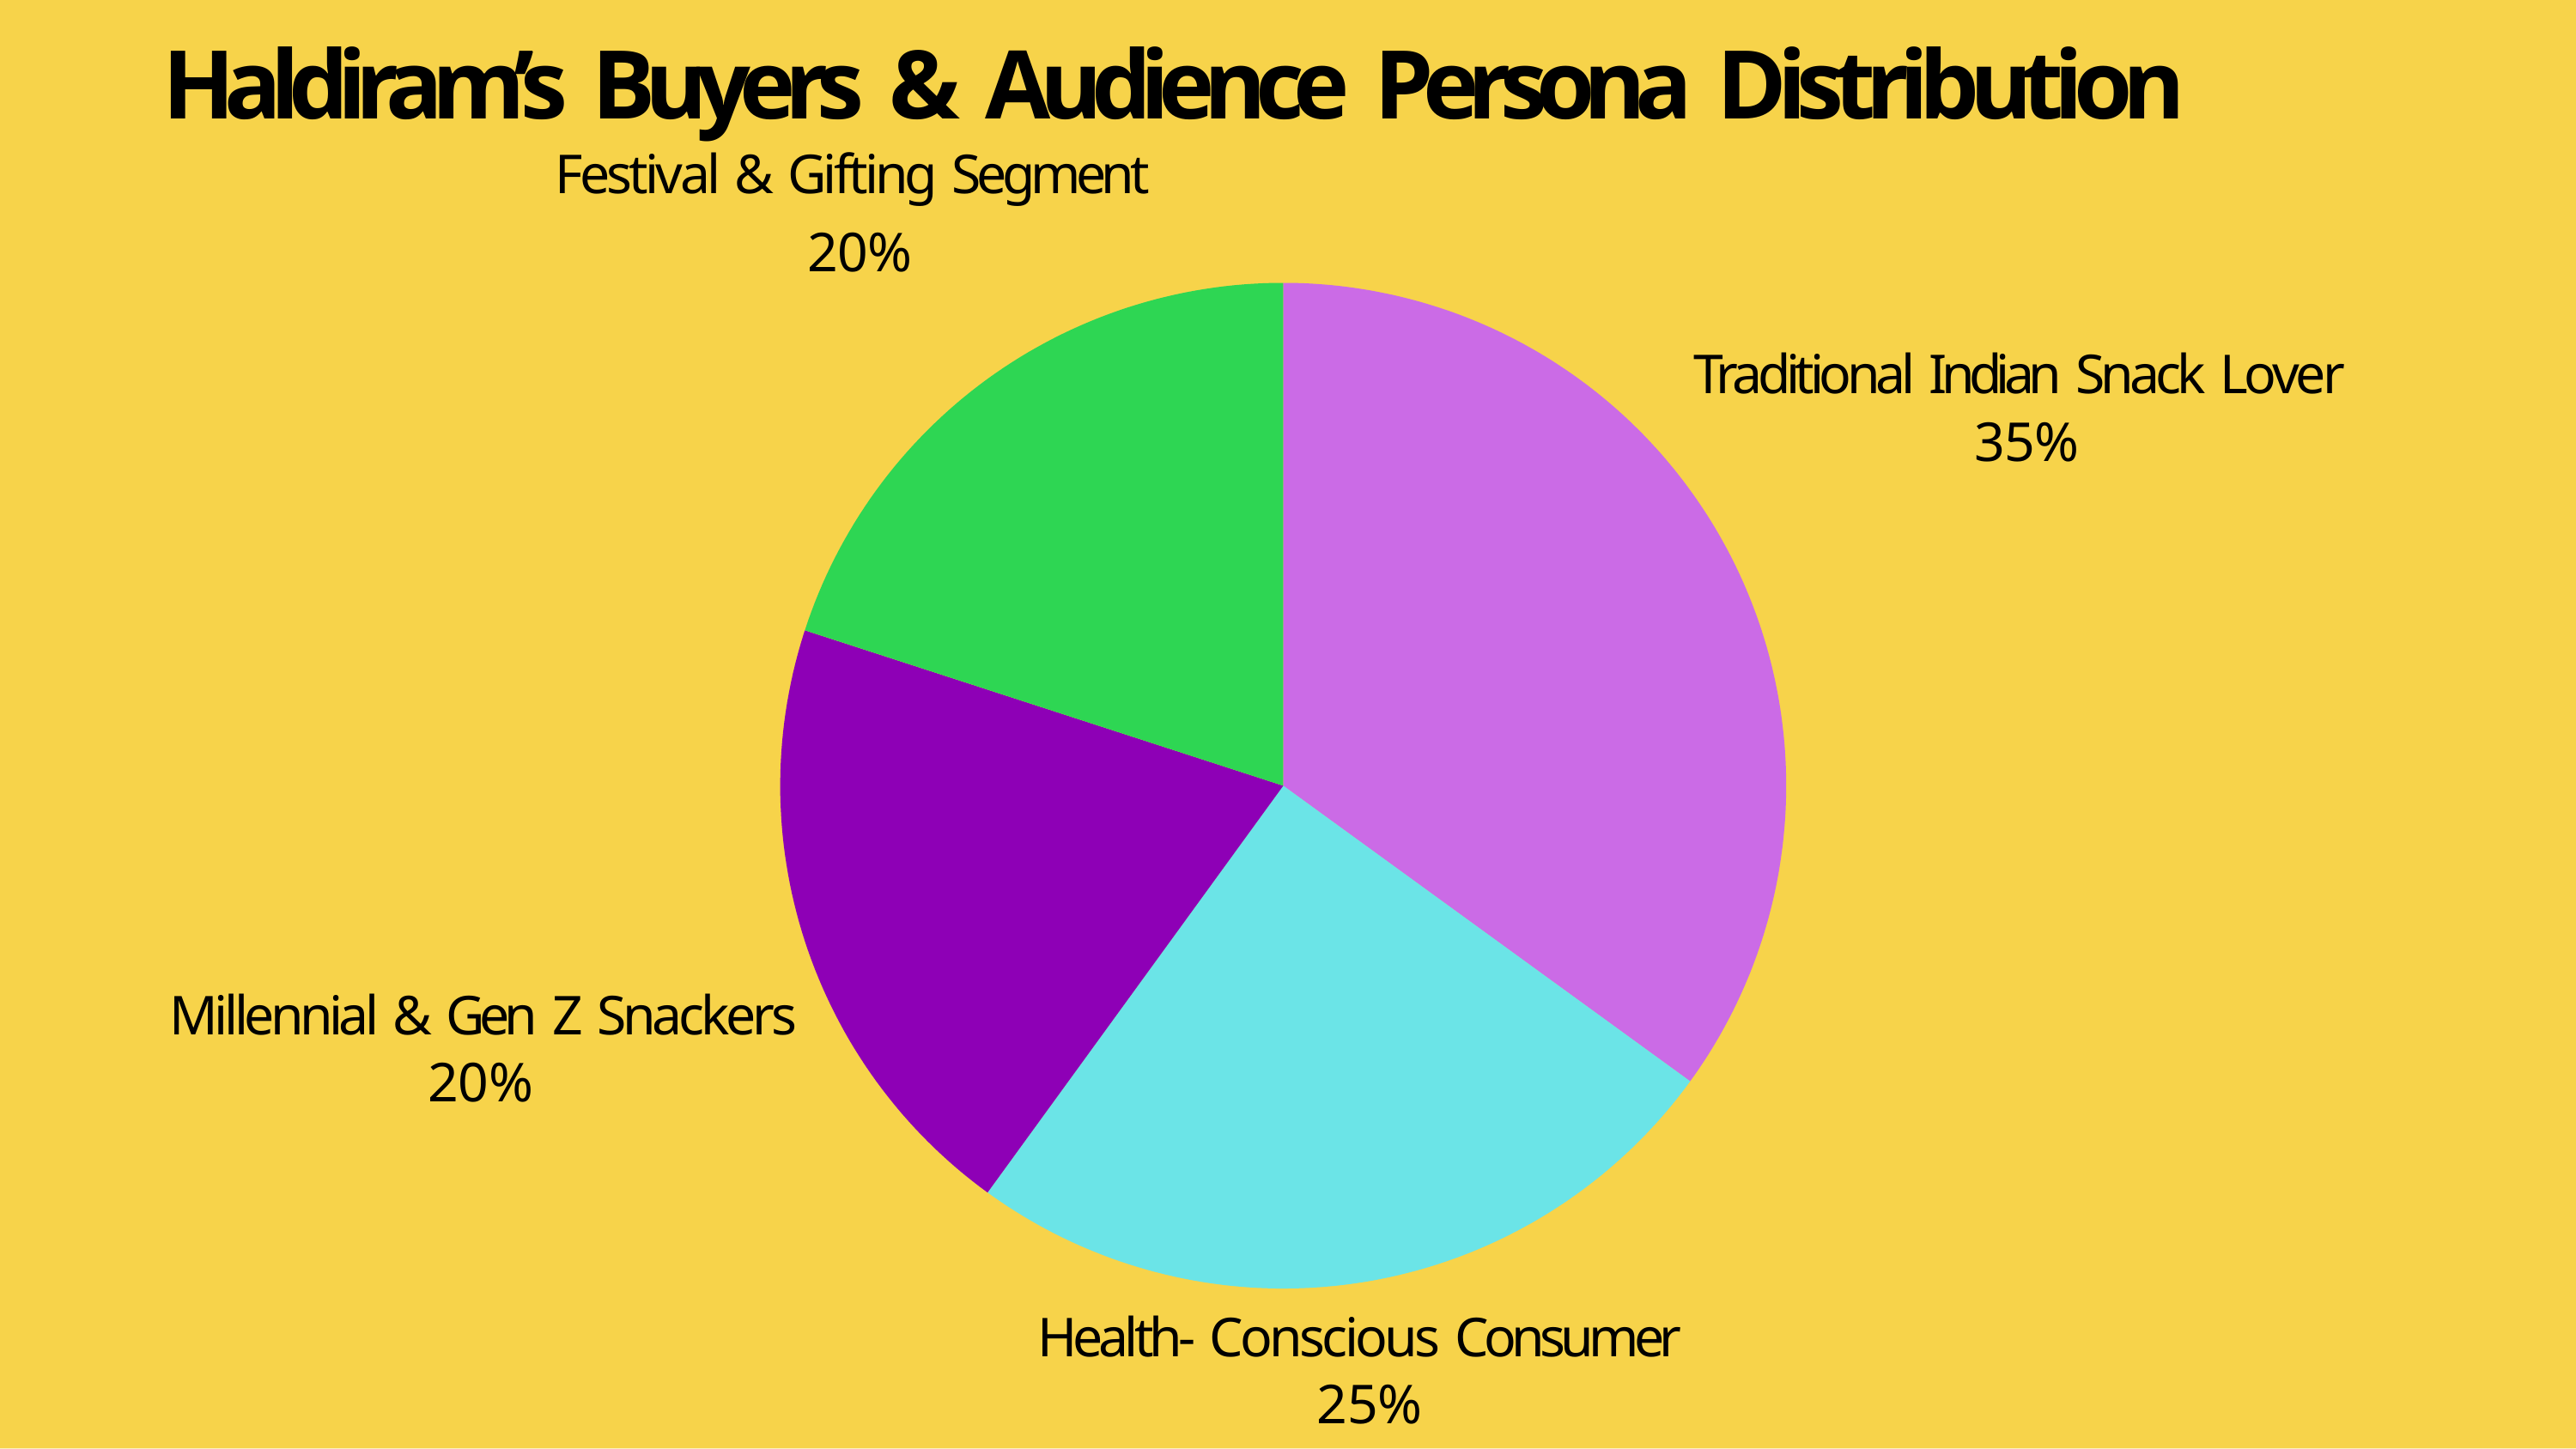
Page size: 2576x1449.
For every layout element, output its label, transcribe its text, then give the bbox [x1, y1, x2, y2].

text_box Traditional Indian Snack Lover 35% [1790, 336, 2373, 472]
title Haldiram’s Buyers & Audience Persona Distribution [161, 21, 2385, 266]
text_box Millennial & Gen Z Snackers 20% [167, 977, 775, 1113]
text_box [780, 282, 1787, 1289]
text_box Health- Conscious Consumer 25% [1036, 1299, 1712, 1435]
text_box Festival & Gifting Segment 20% [553, 266, 1176, 282]
